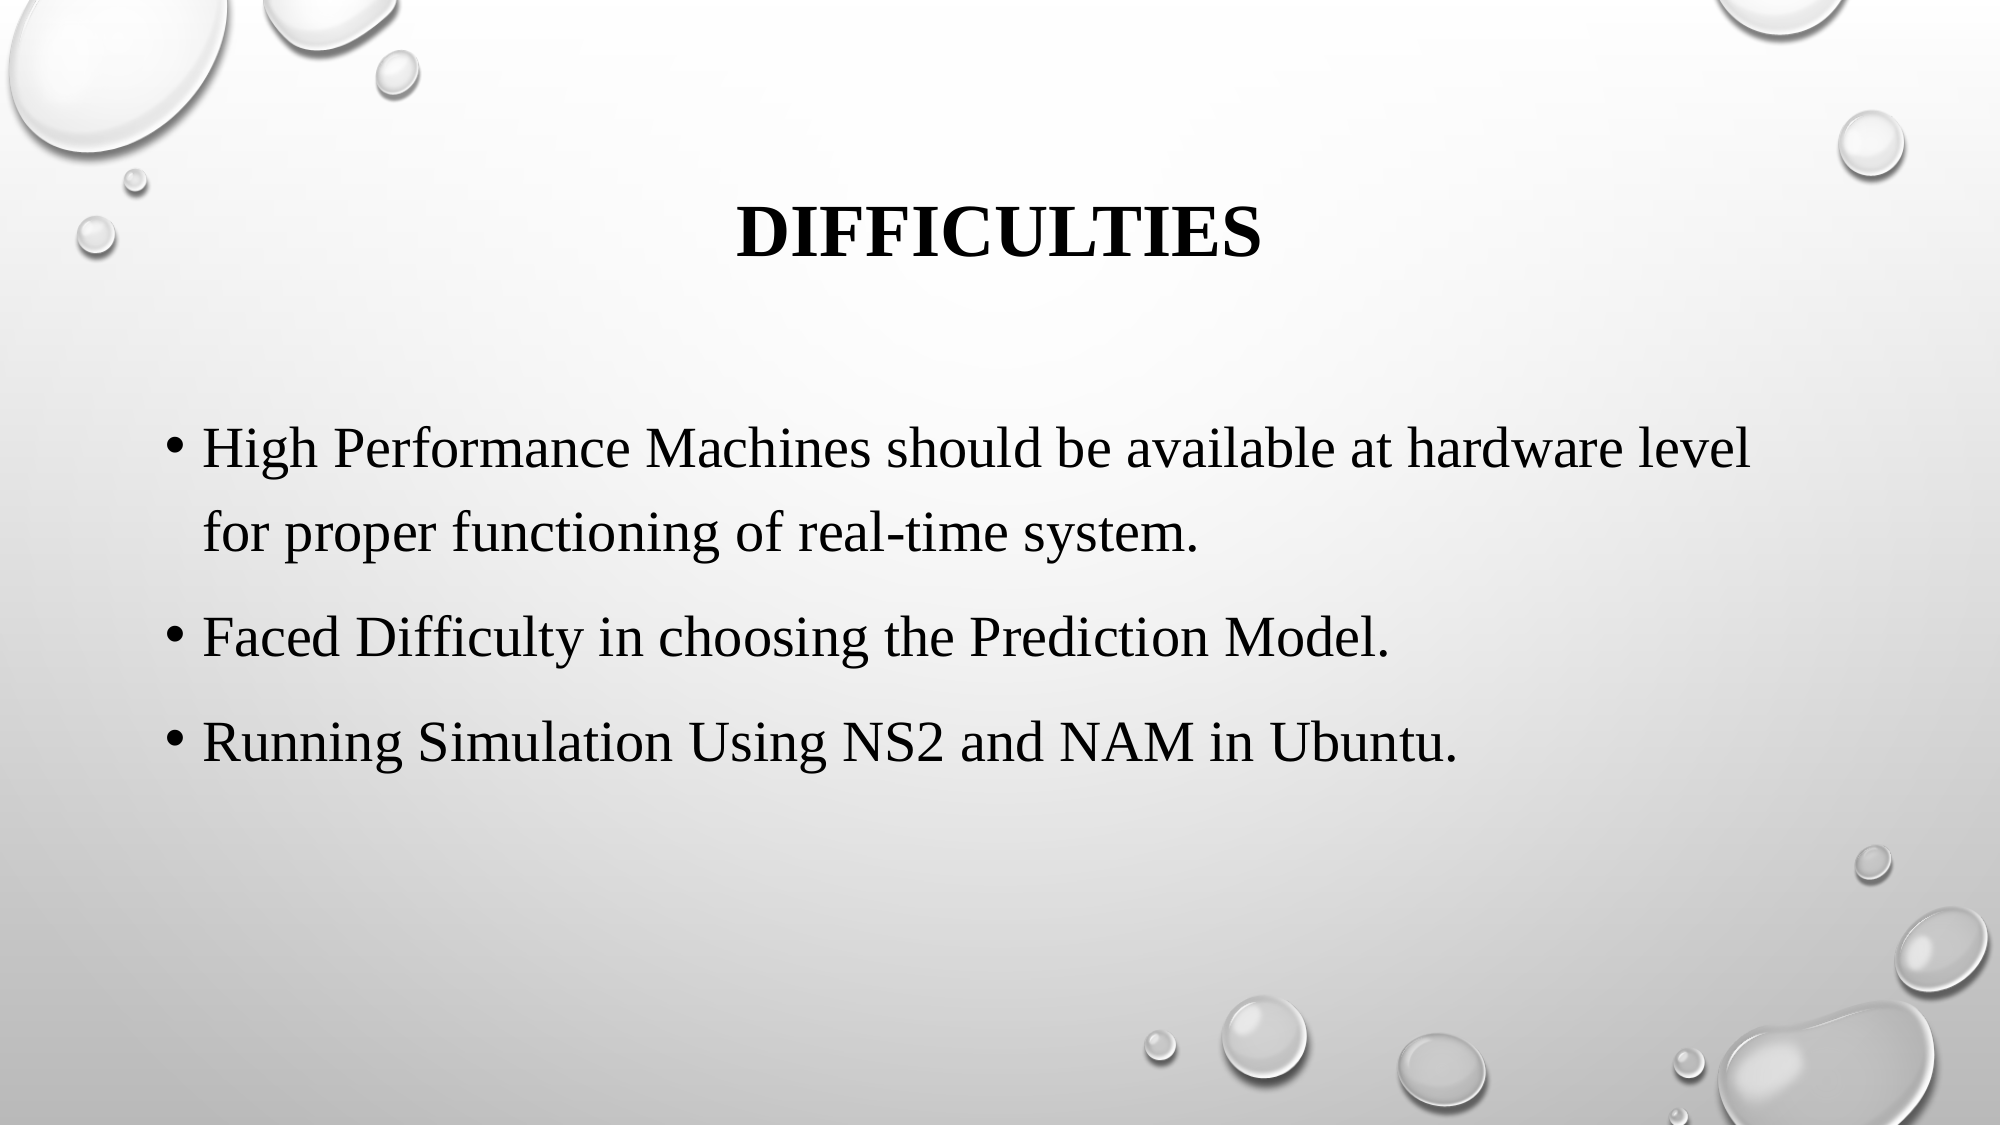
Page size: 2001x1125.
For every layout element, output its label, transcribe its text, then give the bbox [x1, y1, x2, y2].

title Difficulties [149, 101, 1851, 364]
picture [0, 0, 2000, 1125]
list High Performance Machines should be available at hardware level for proper functioning of real-time system. Faced Difficulty in choosing the Prediction Model. Running Simulation Using NS2 and NAM in Ubuntu. [149, 388, 1850, 950]
